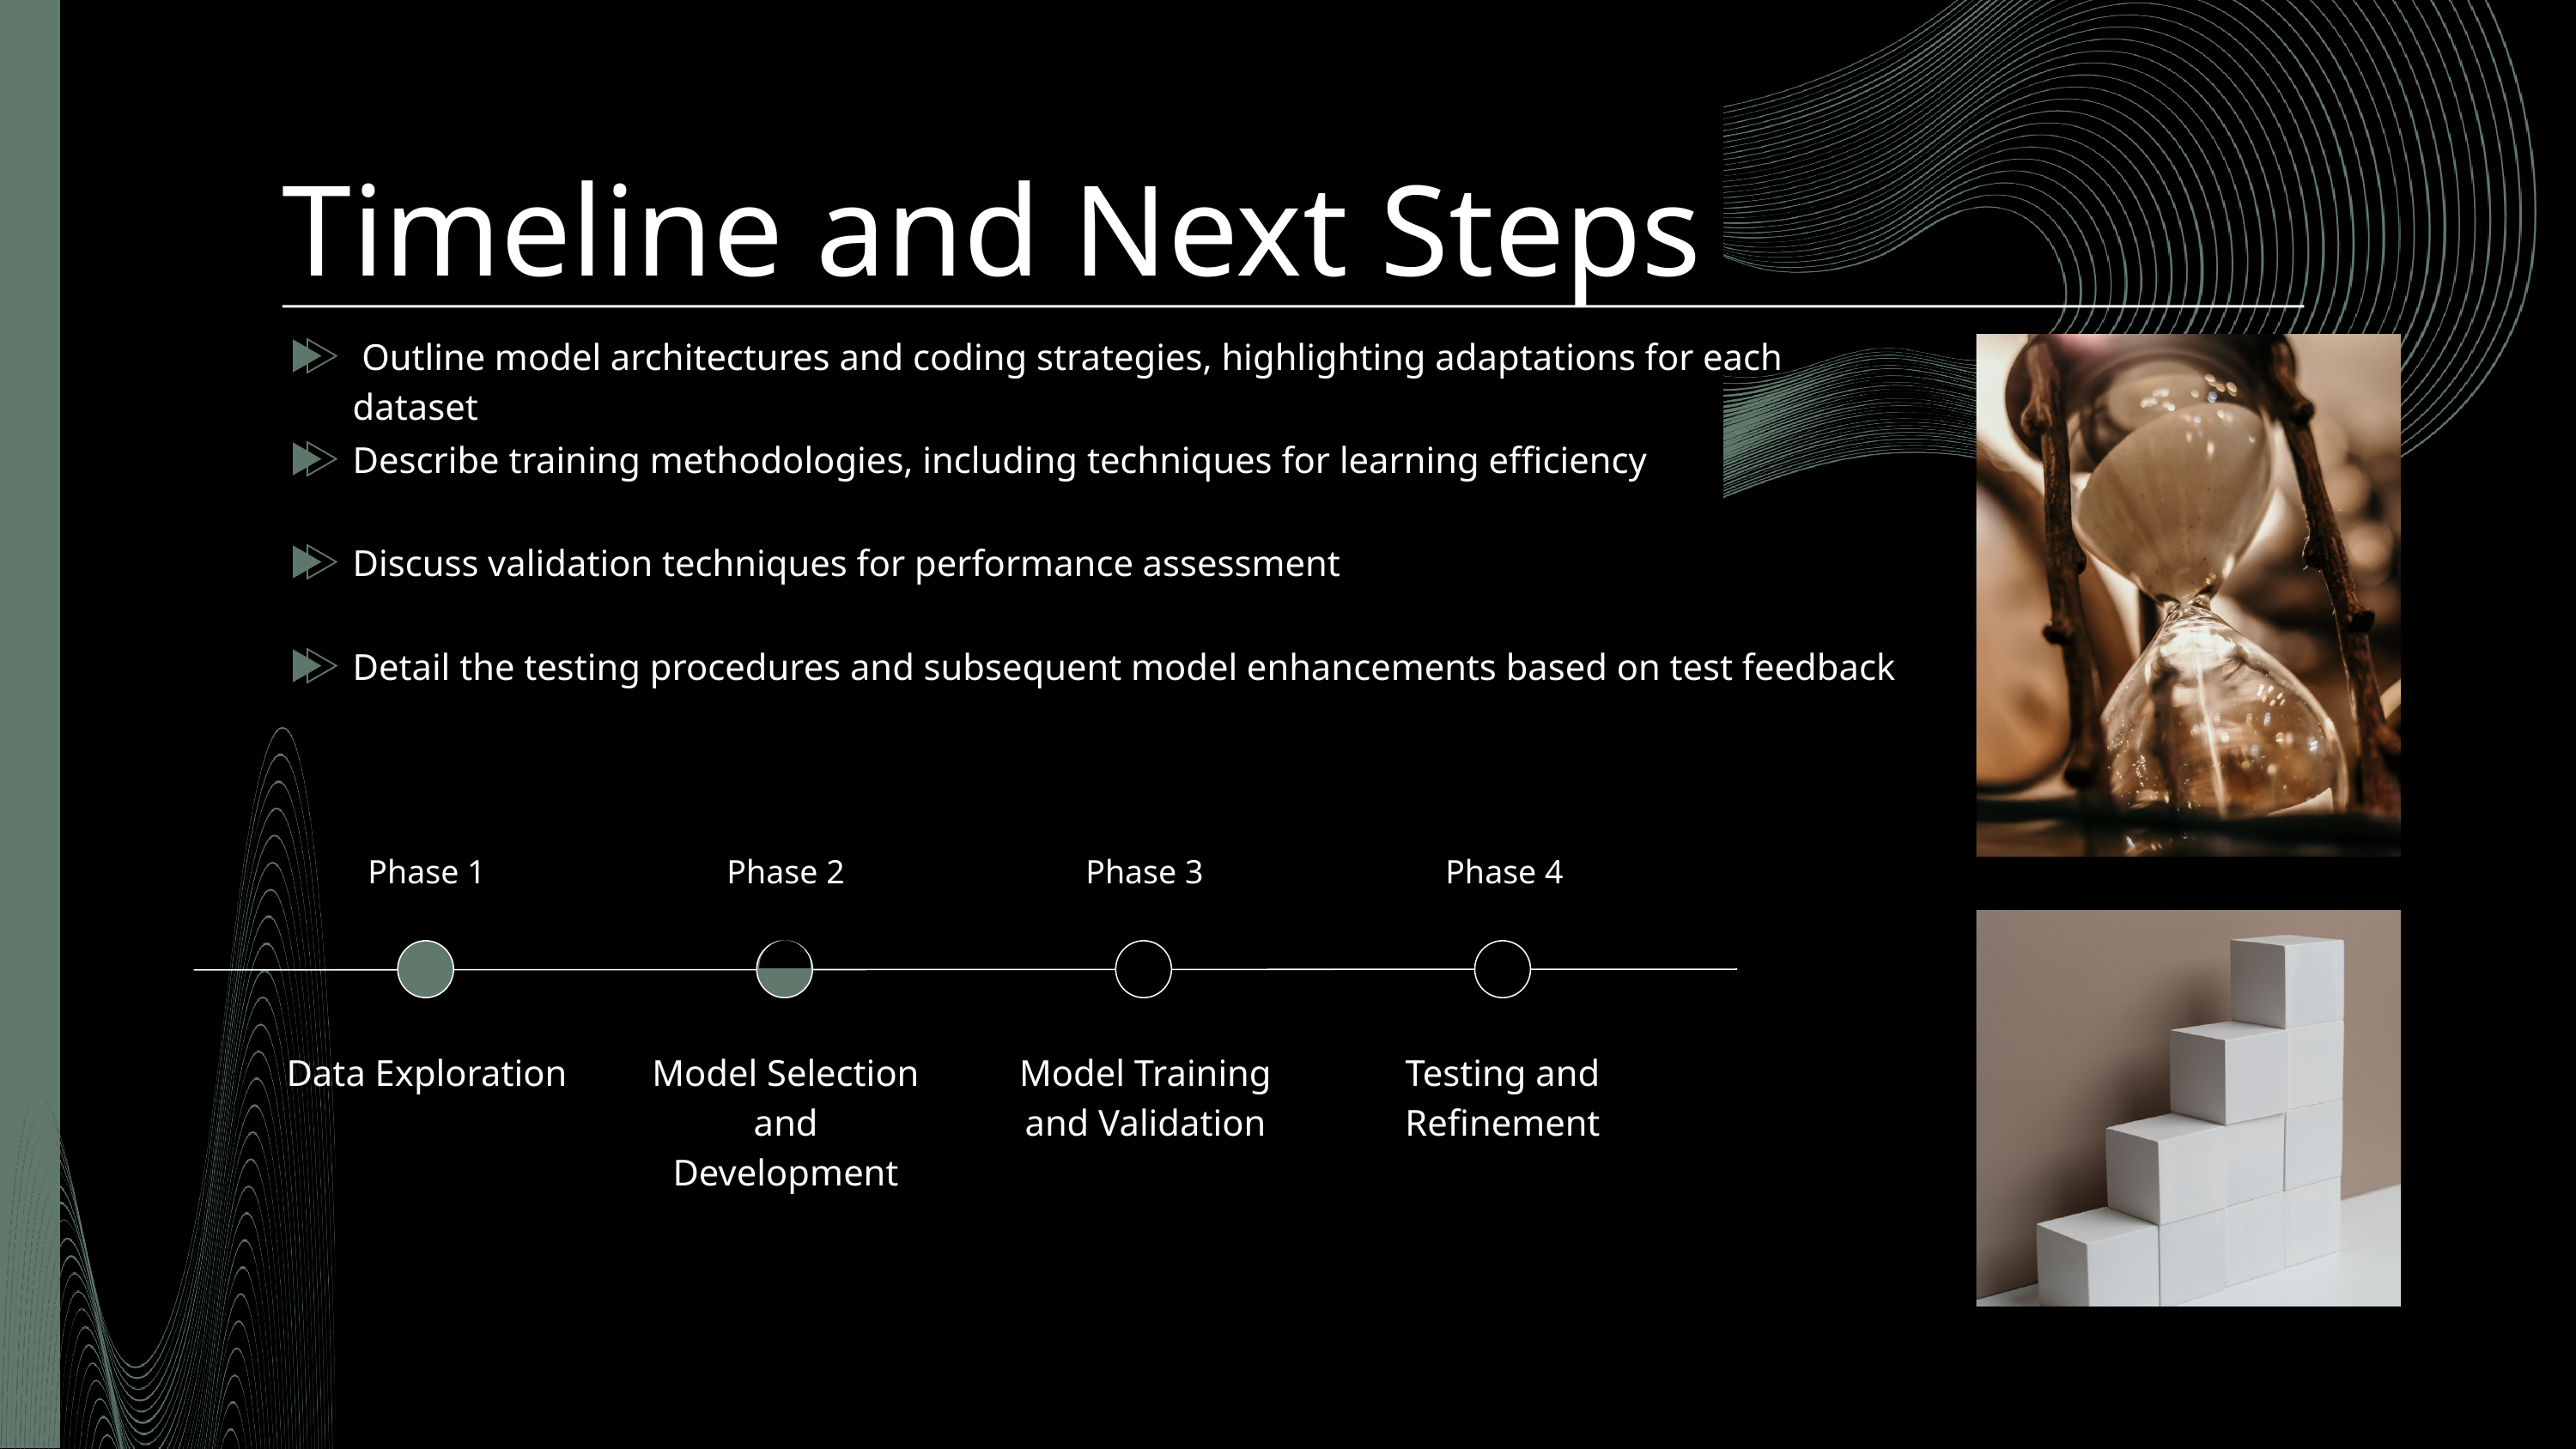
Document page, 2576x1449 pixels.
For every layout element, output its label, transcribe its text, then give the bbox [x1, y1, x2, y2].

text_box Phase 3 [1004, 845, 1286, 891]
text_box Testing and Refinement [1361, 1043, 1644, 1143]
text_box Outline model architectures and coding strategies, highlighting adaptations for each dataset [352, 327, 1904, 428]
text_box [293, 440, 338, 477]
text_box [293, 337, 338, 374]
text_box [1976, 910, 2402, 1307]
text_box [1115, 940, 1172, 998]
text_box [293, 543, 338, 581]
text_box Timeline and Next Steps [282, 125, 1723, 301]
text_box Phase 2 [645, 845, 927, 891]
text_box Phase 1 [285, 845, 568, 891]
text_box [293, 647, 338, 684]
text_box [1474, 940, 1531, 998]
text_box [0, 0, 61, 1449]
text_box [1723, 0, 2576, 579]
text_box Data Exploration [285, 1043, 568, 1094]
text_box Describe training methodologies, including techniques for learning efficiency [352, 430, 1904, 482]
text_box Model Training and Validation [1004, 1043, 1286, 1143]
text_box Detail the testing procedures and subsequent model enhancements based on test feedback [352, 637, 1904, 688]
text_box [397, 940, 454, 998]
text_box Model Selection and Development [645, 1043, 927, 1194]
text_box Discuss validation techniques for performance assessment [352, 533, 1904, 584]
text_box Phase 4 [1363, 845, 1645, 891]
text_box [66, 727, 336, 1449]
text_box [1976, 334, 2402, 857]
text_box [756, 940, 813, 998]
